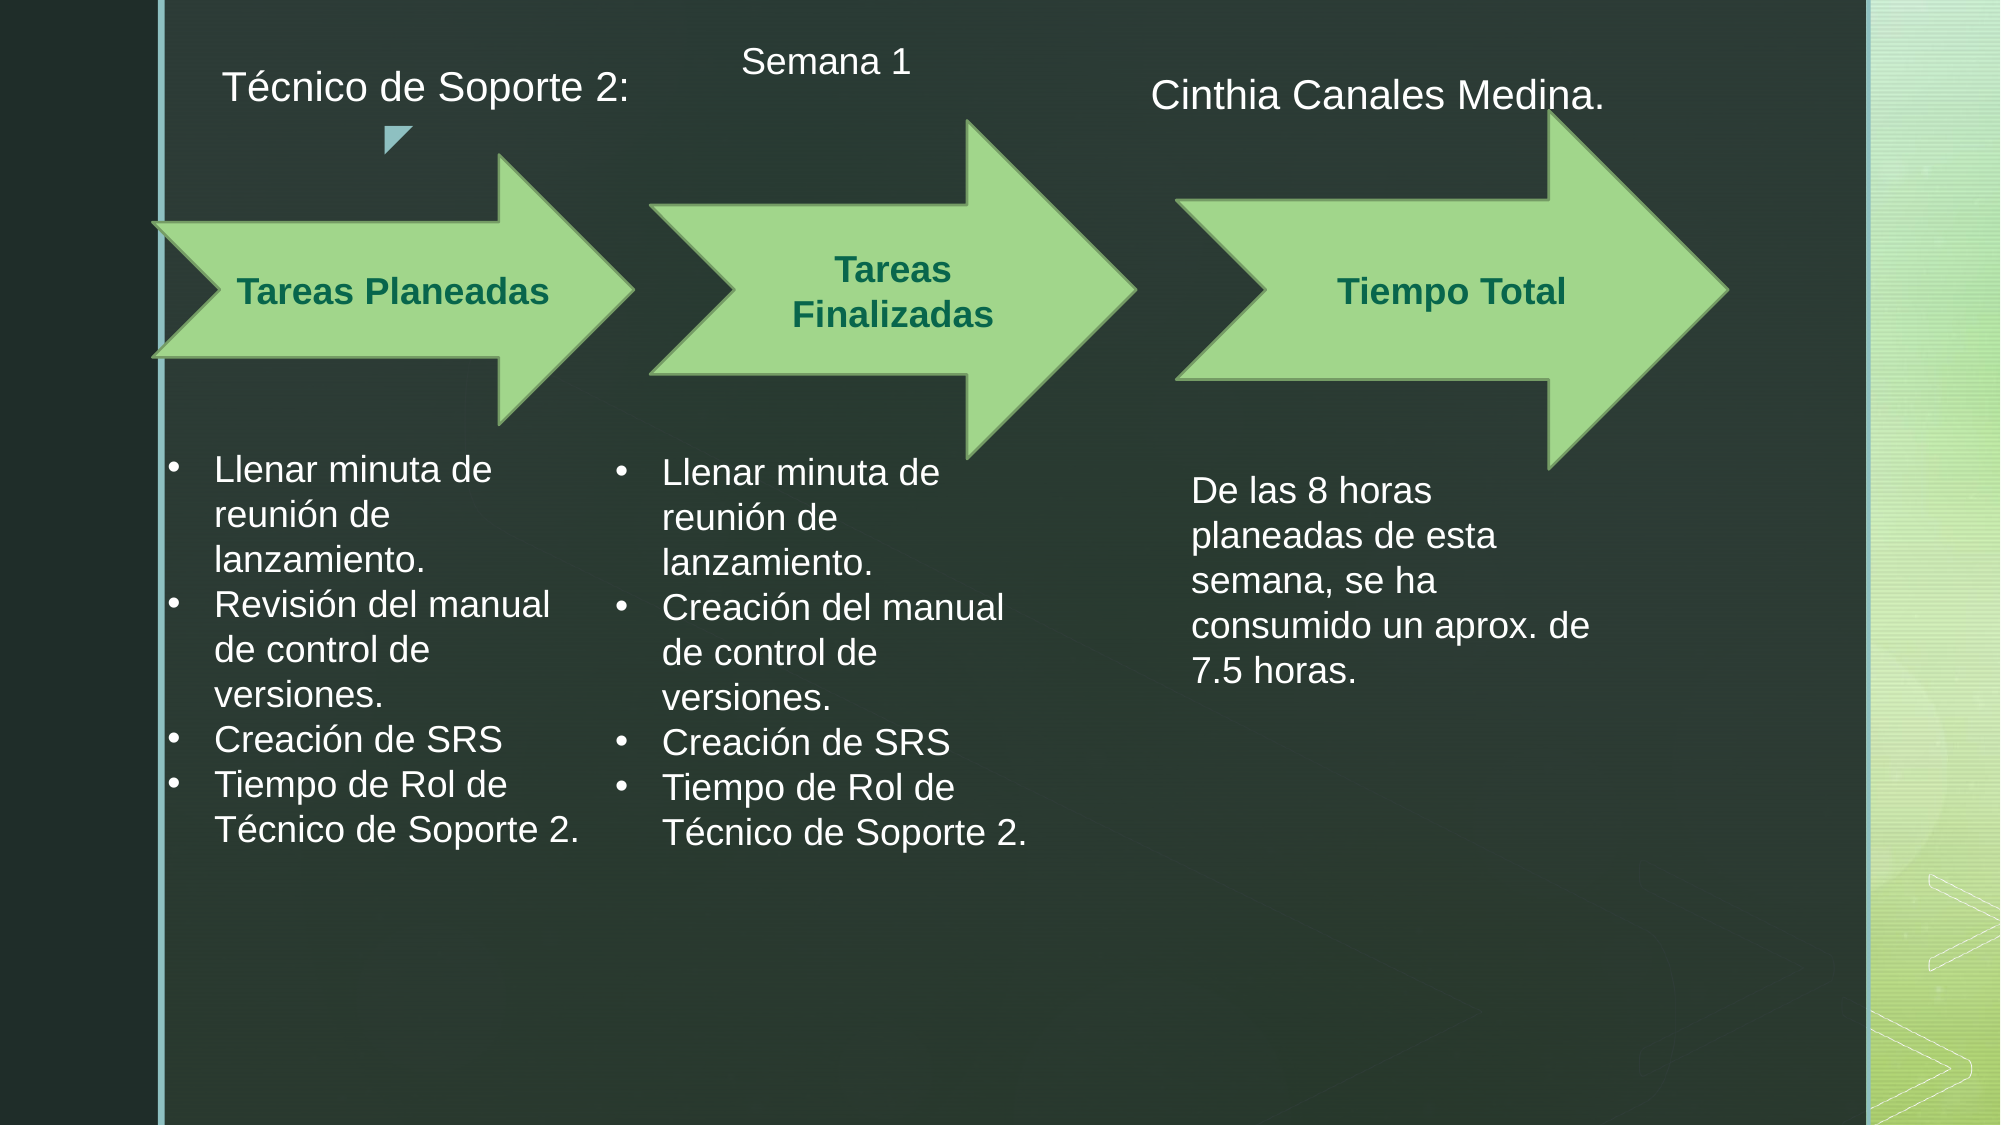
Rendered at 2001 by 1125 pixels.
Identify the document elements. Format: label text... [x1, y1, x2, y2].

text_box Técnico de Soporte 2: [206, 52, 694, 118]
text_box Tiempo Total [1176, 126, 1729, 459]
text_box Llenar minuta de reunión de lanzamiento. Creación del manual de control de versiones. Creación de SRS Tiempo de Rol de Técnico de Soporte 2. [599, 440, 1048, 861]
text_box De las 8 horas planeadas de esta semana, se ha consumido un aprox. de 7.5 horas. [1176, 459, 1624, 744]
text_box Llenar minuta de reunión de lanzamiento. Revisión del manual de control de versiones. Creación de SRS Tiempo de Rol de Técnico de Soporte 2. [152, 437, 600, 858]
text_box Cinthia Canales Medina. [1135, 60, 1762, 126]
text_box Tareas Finalizadas [649, 120, 1137, 440]
picture [1871, 0, 2001, 1125]
text_box Semana 1 [726, 29, 1729, 90]
text_box Tareas Planeadas [152, 154, 635, 425]
